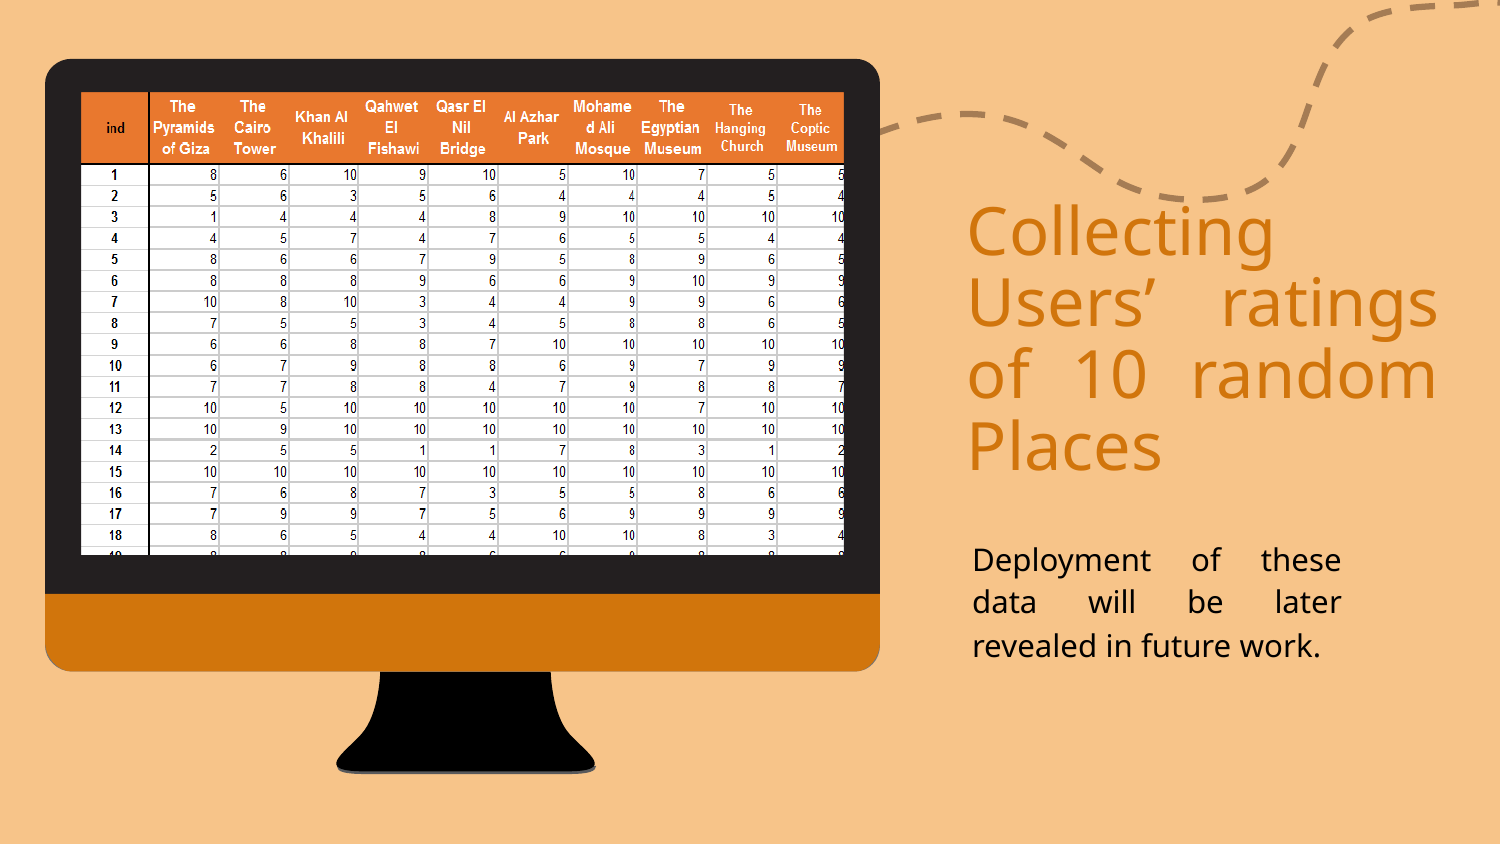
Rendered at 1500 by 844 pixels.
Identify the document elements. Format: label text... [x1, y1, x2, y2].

title Collecting Users’ ratings of 10 random Places [951, 244, 1455, 501]
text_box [44, 58, 881, 775]
list Deployment of these data will be later revealed in future work. [932, 519, 1358, 669]
